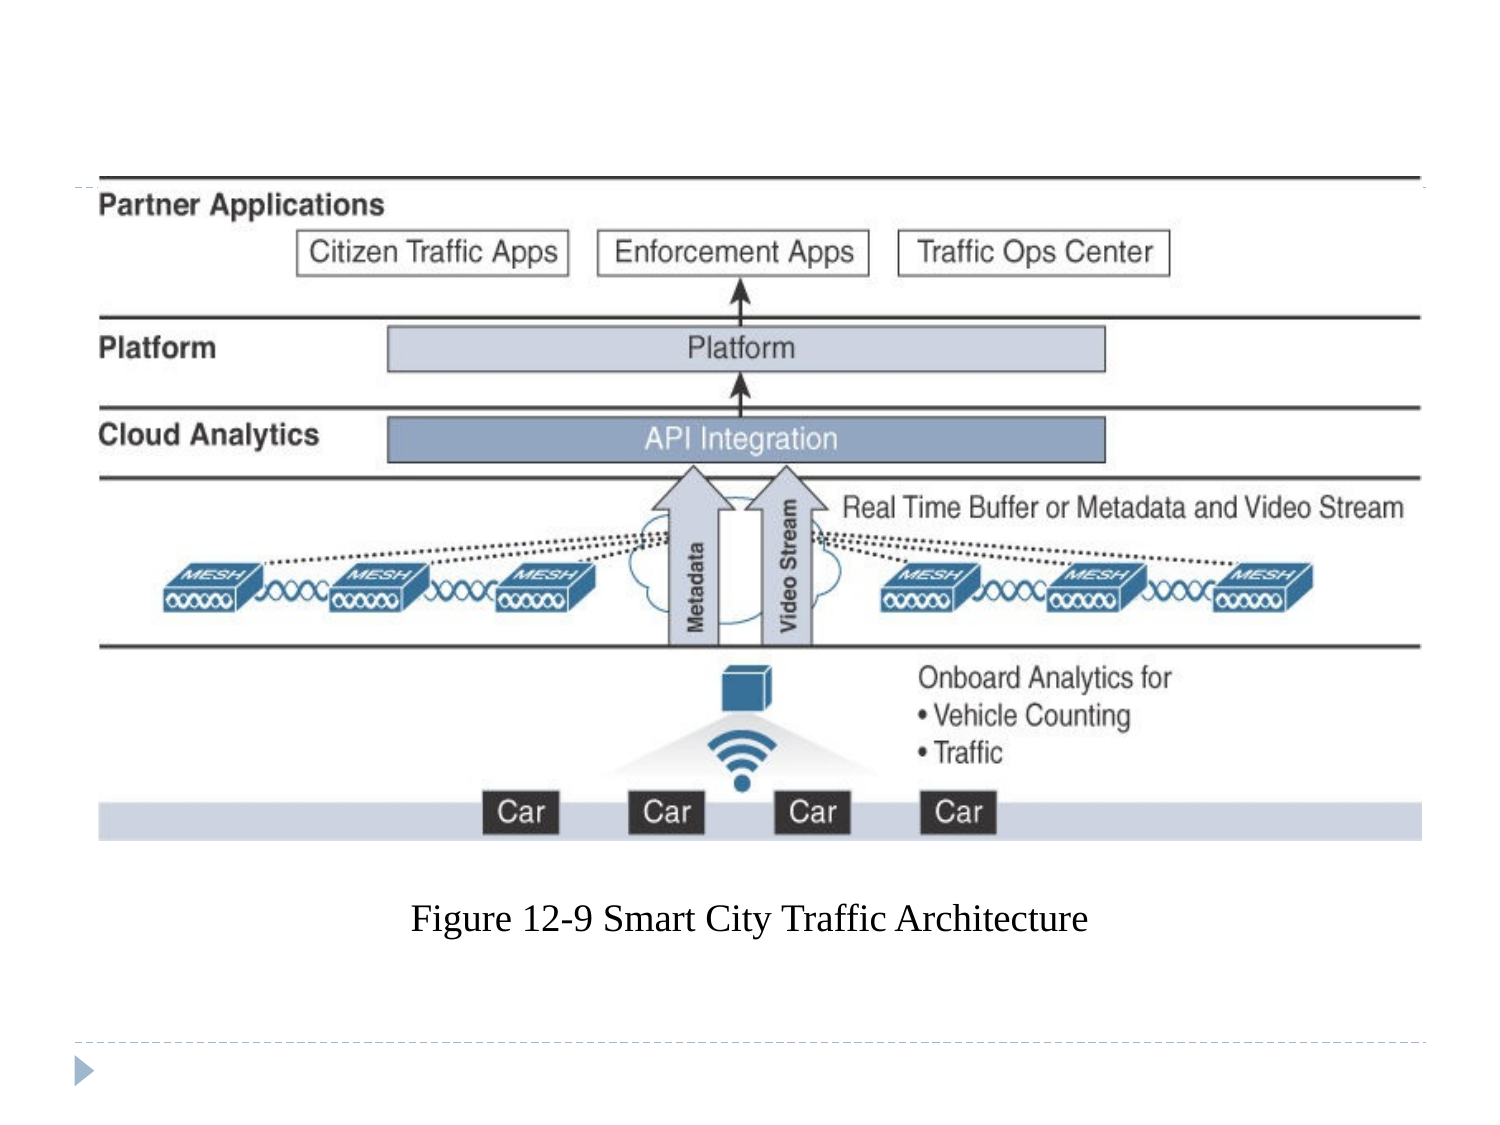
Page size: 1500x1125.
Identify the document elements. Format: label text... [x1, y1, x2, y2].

text_box Figure 12-9 Smart City Traffic Architecture [403, 853, 1097, 1039]
picture [97, 175, 1423, 841]
